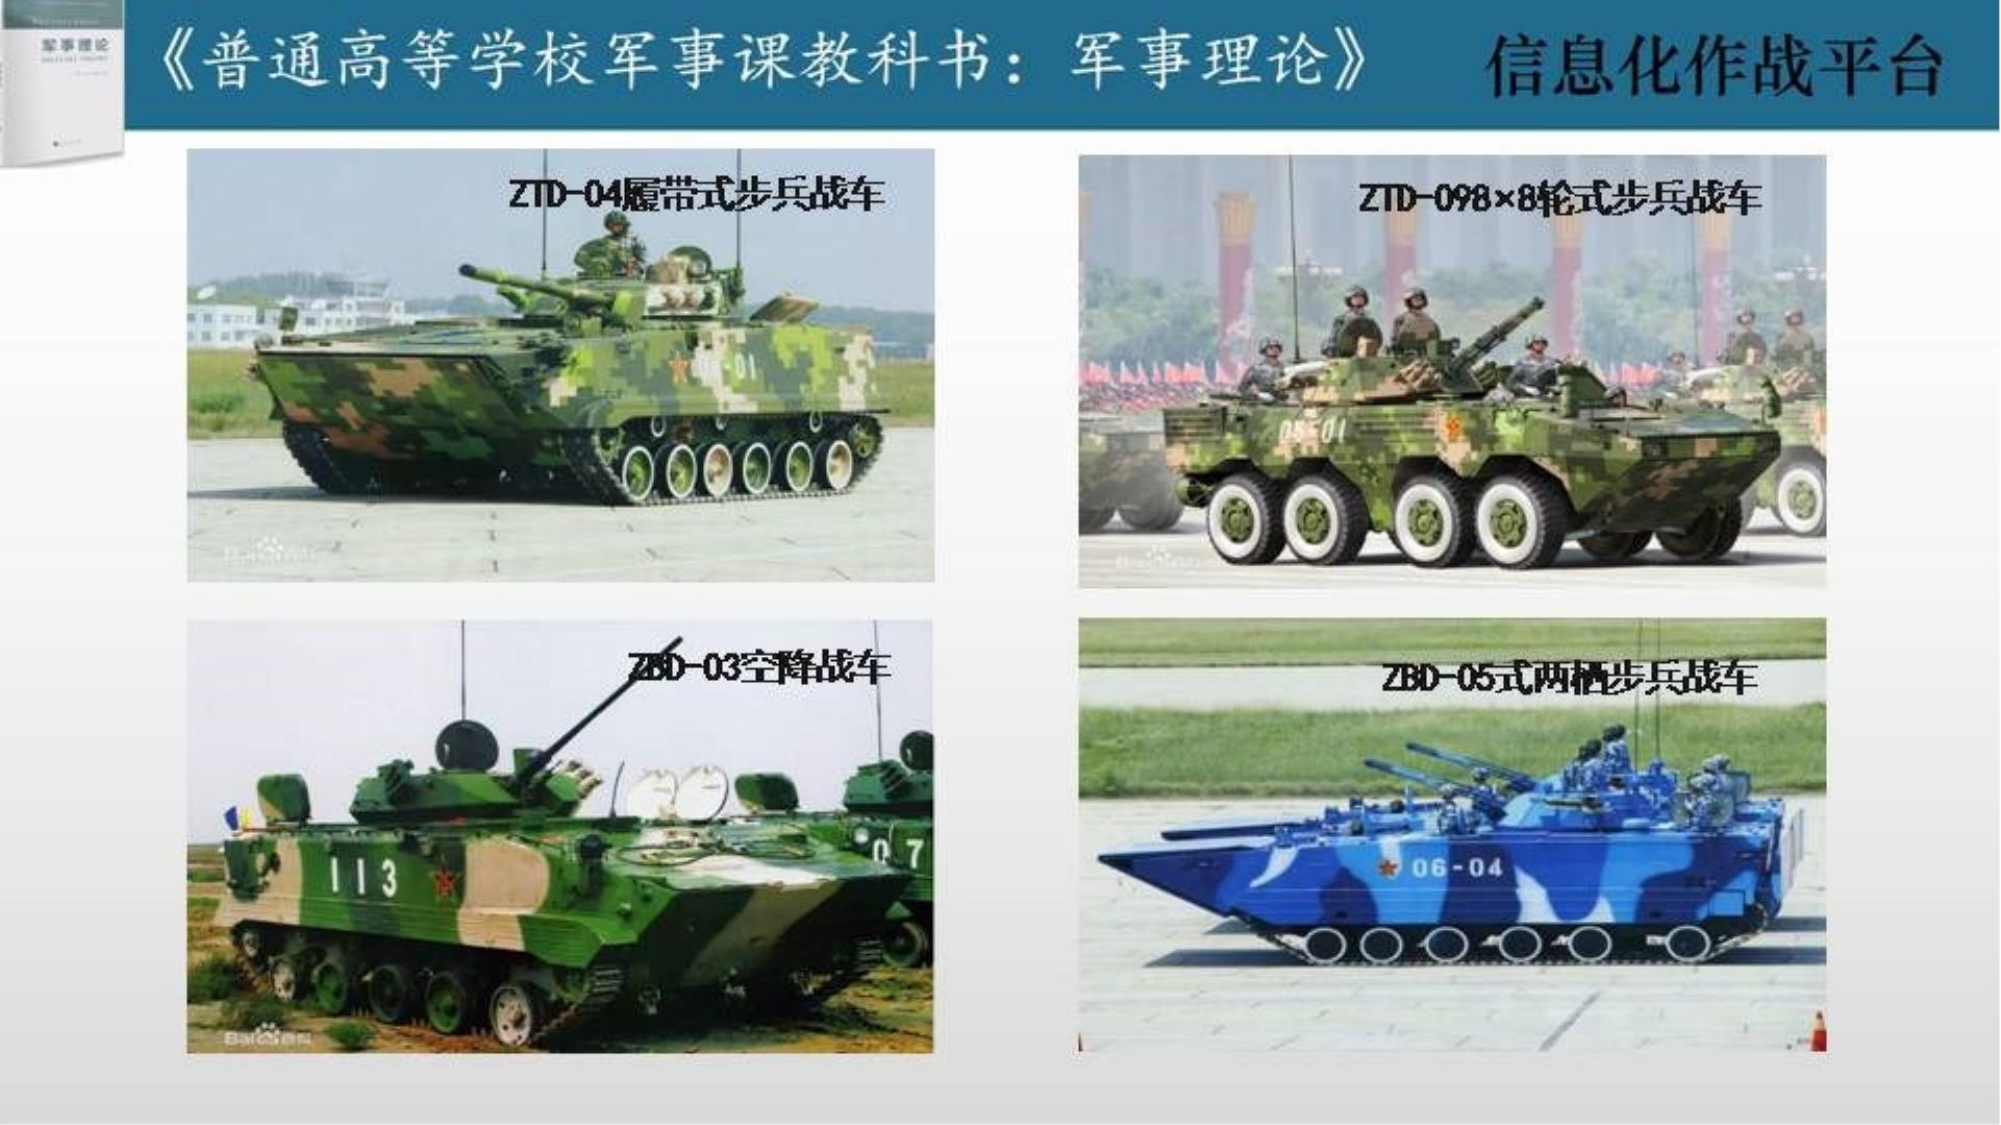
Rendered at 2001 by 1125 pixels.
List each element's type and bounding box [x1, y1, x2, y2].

text_box [0, 0, 2000, 1125]
